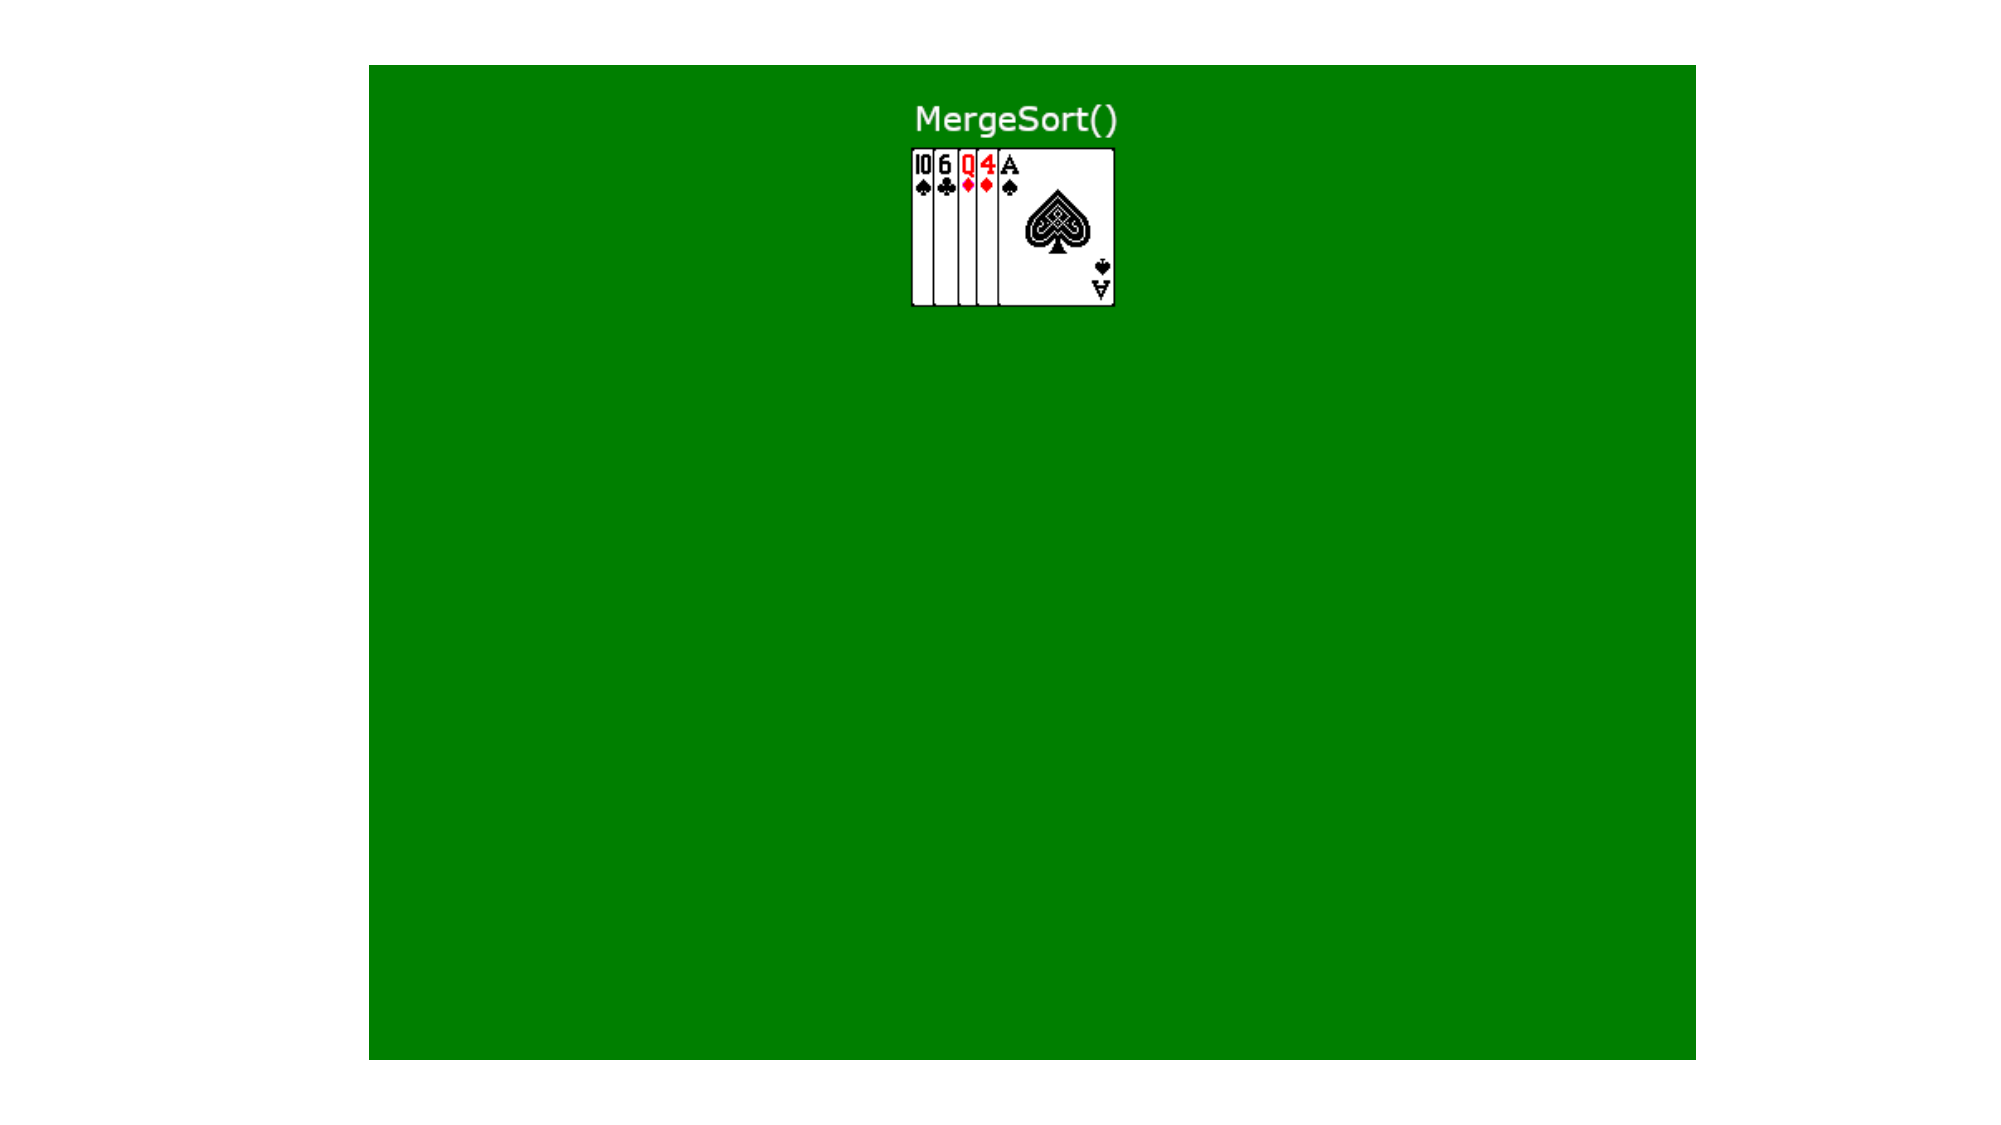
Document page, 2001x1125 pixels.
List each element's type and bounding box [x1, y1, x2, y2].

picture [369, 64, 1696, 1060]
